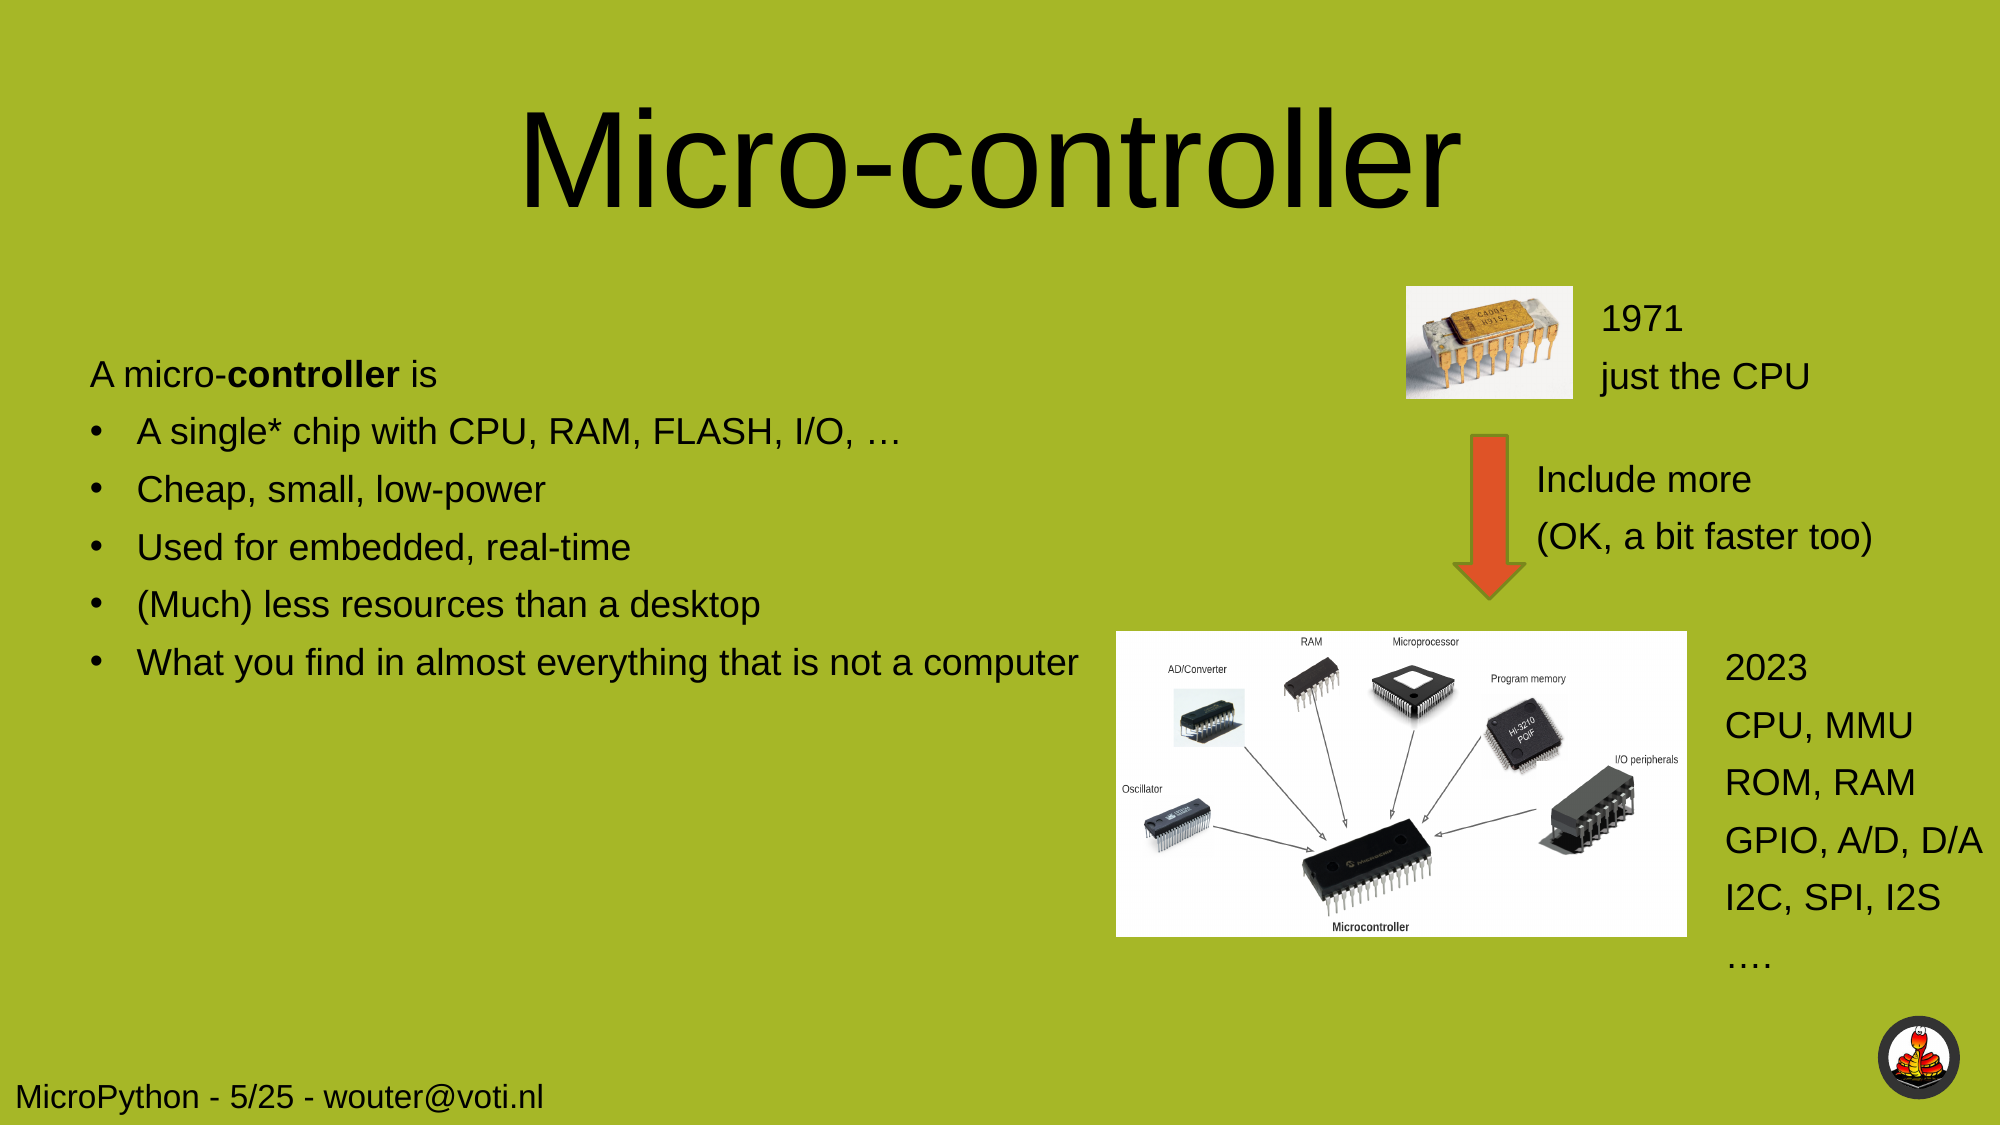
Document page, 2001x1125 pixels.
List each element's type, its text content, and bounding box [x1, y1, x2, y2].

text_box 1971 just the CPU [1585, 286, 1885, 481]
picture [1889, 1027, 1949, 1088]
text_box [1452, 433, 1527, 601]
text_box A micro-controller is A single* chip with CPU, RAM, FLASH, I/O, … Cheap, small, low-power Used for embedded, real-time (Much) less resources than a desktop What you find in almost everything that is not a computer [74, 342, 1622, 798]
text_box Include more (OK, a bit faster too) [1521, 447, 1899, 506]
text_box 2023 CPU, MMU ROM, RAM GPIO, A/D, D/A I2C, SPI, I2S …. [1709, 635, 2000, 1023]
picture [1115, 631, 1687, 938]
text_box Micro-controller [119, 51, 1860, 260]
picture [1405, 286, 1574, 399]
